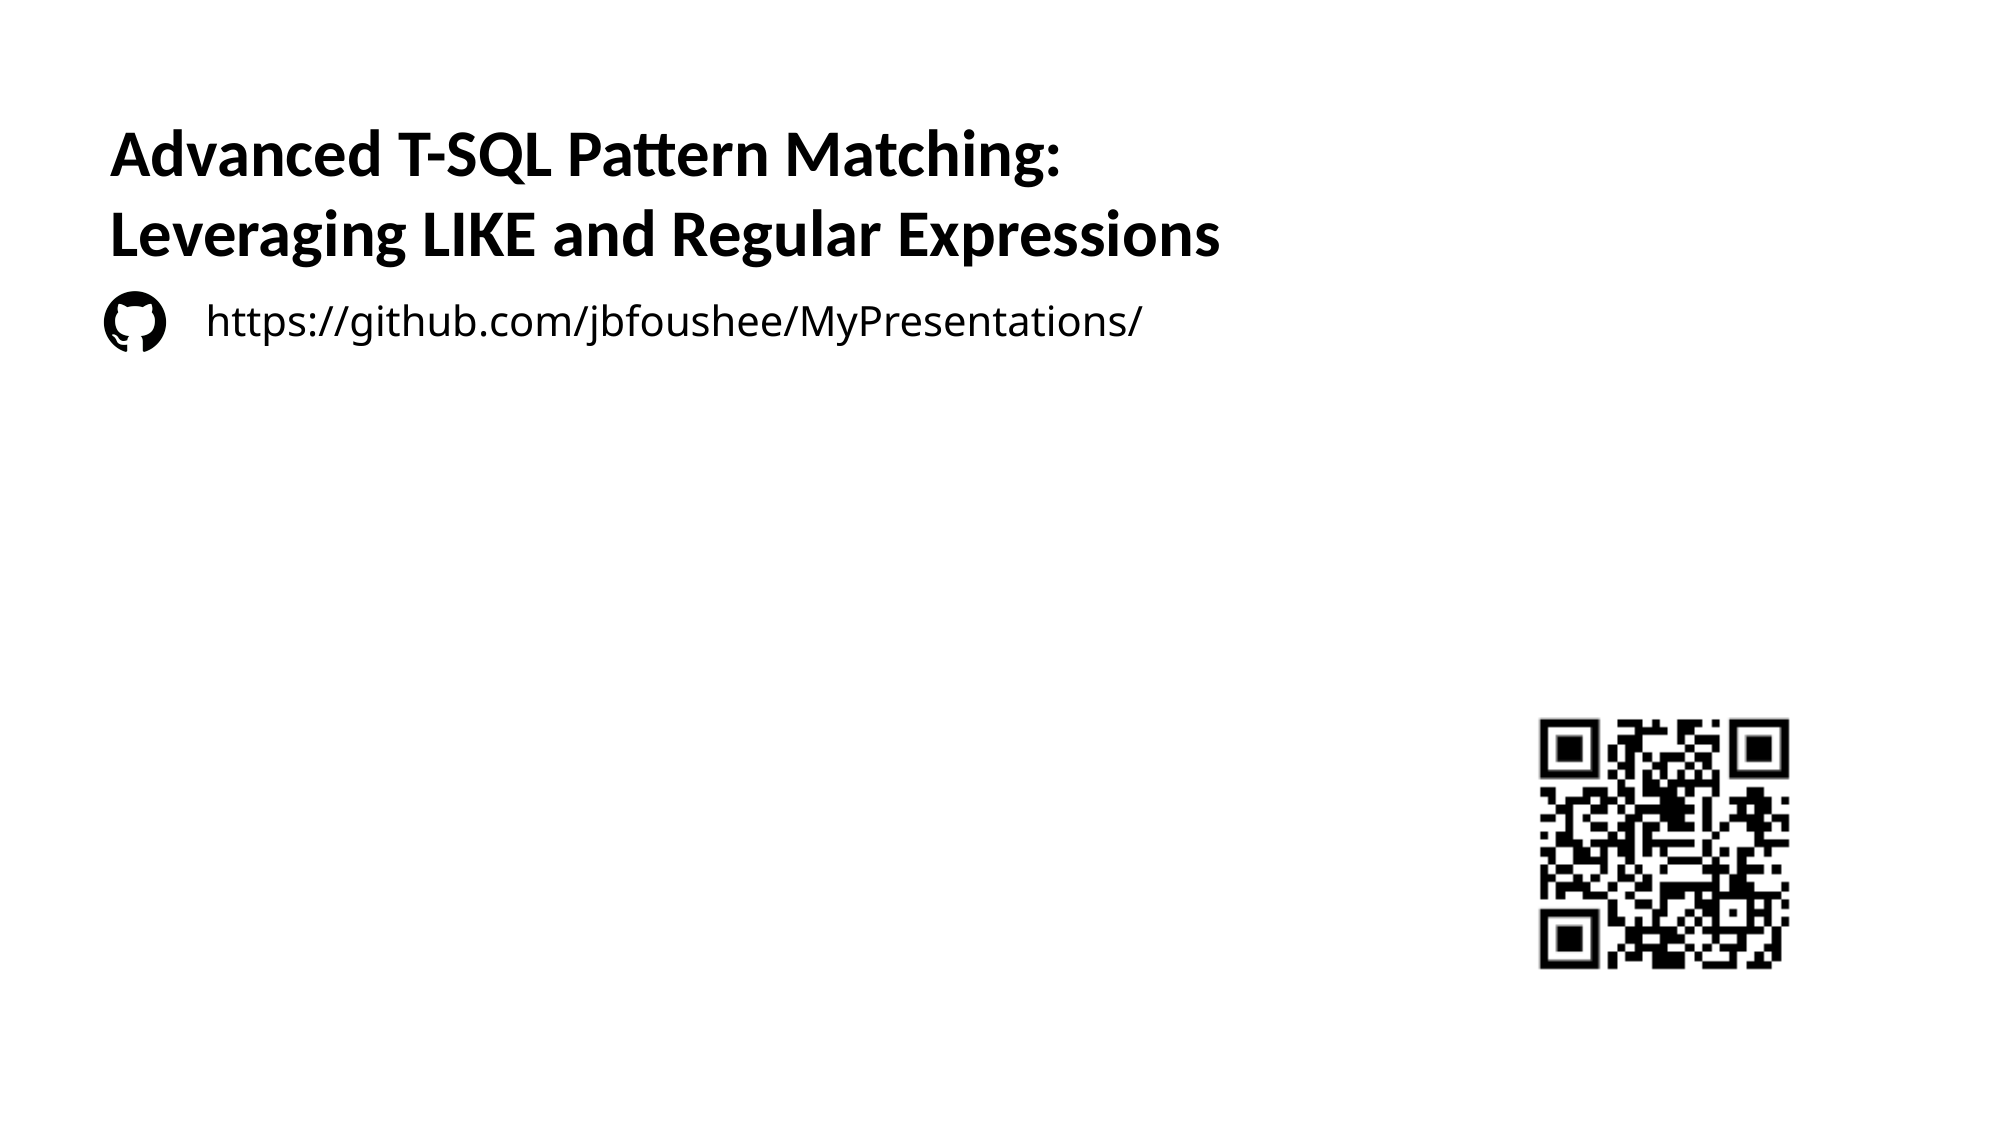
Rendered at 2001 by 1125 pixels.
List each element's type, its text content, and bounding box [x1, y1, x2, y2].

picture [79, 290, 191, 353]
text_box https://github.com/jbfoushee/MyPresentations/ [190, 287, 1307, 353]
picture [1535, 716, 1803, 983]
text_box Advanced T-SQL Pattern Matching: Leveraging LIKE and Regular Expressions [95, 102, 1238, 277]
